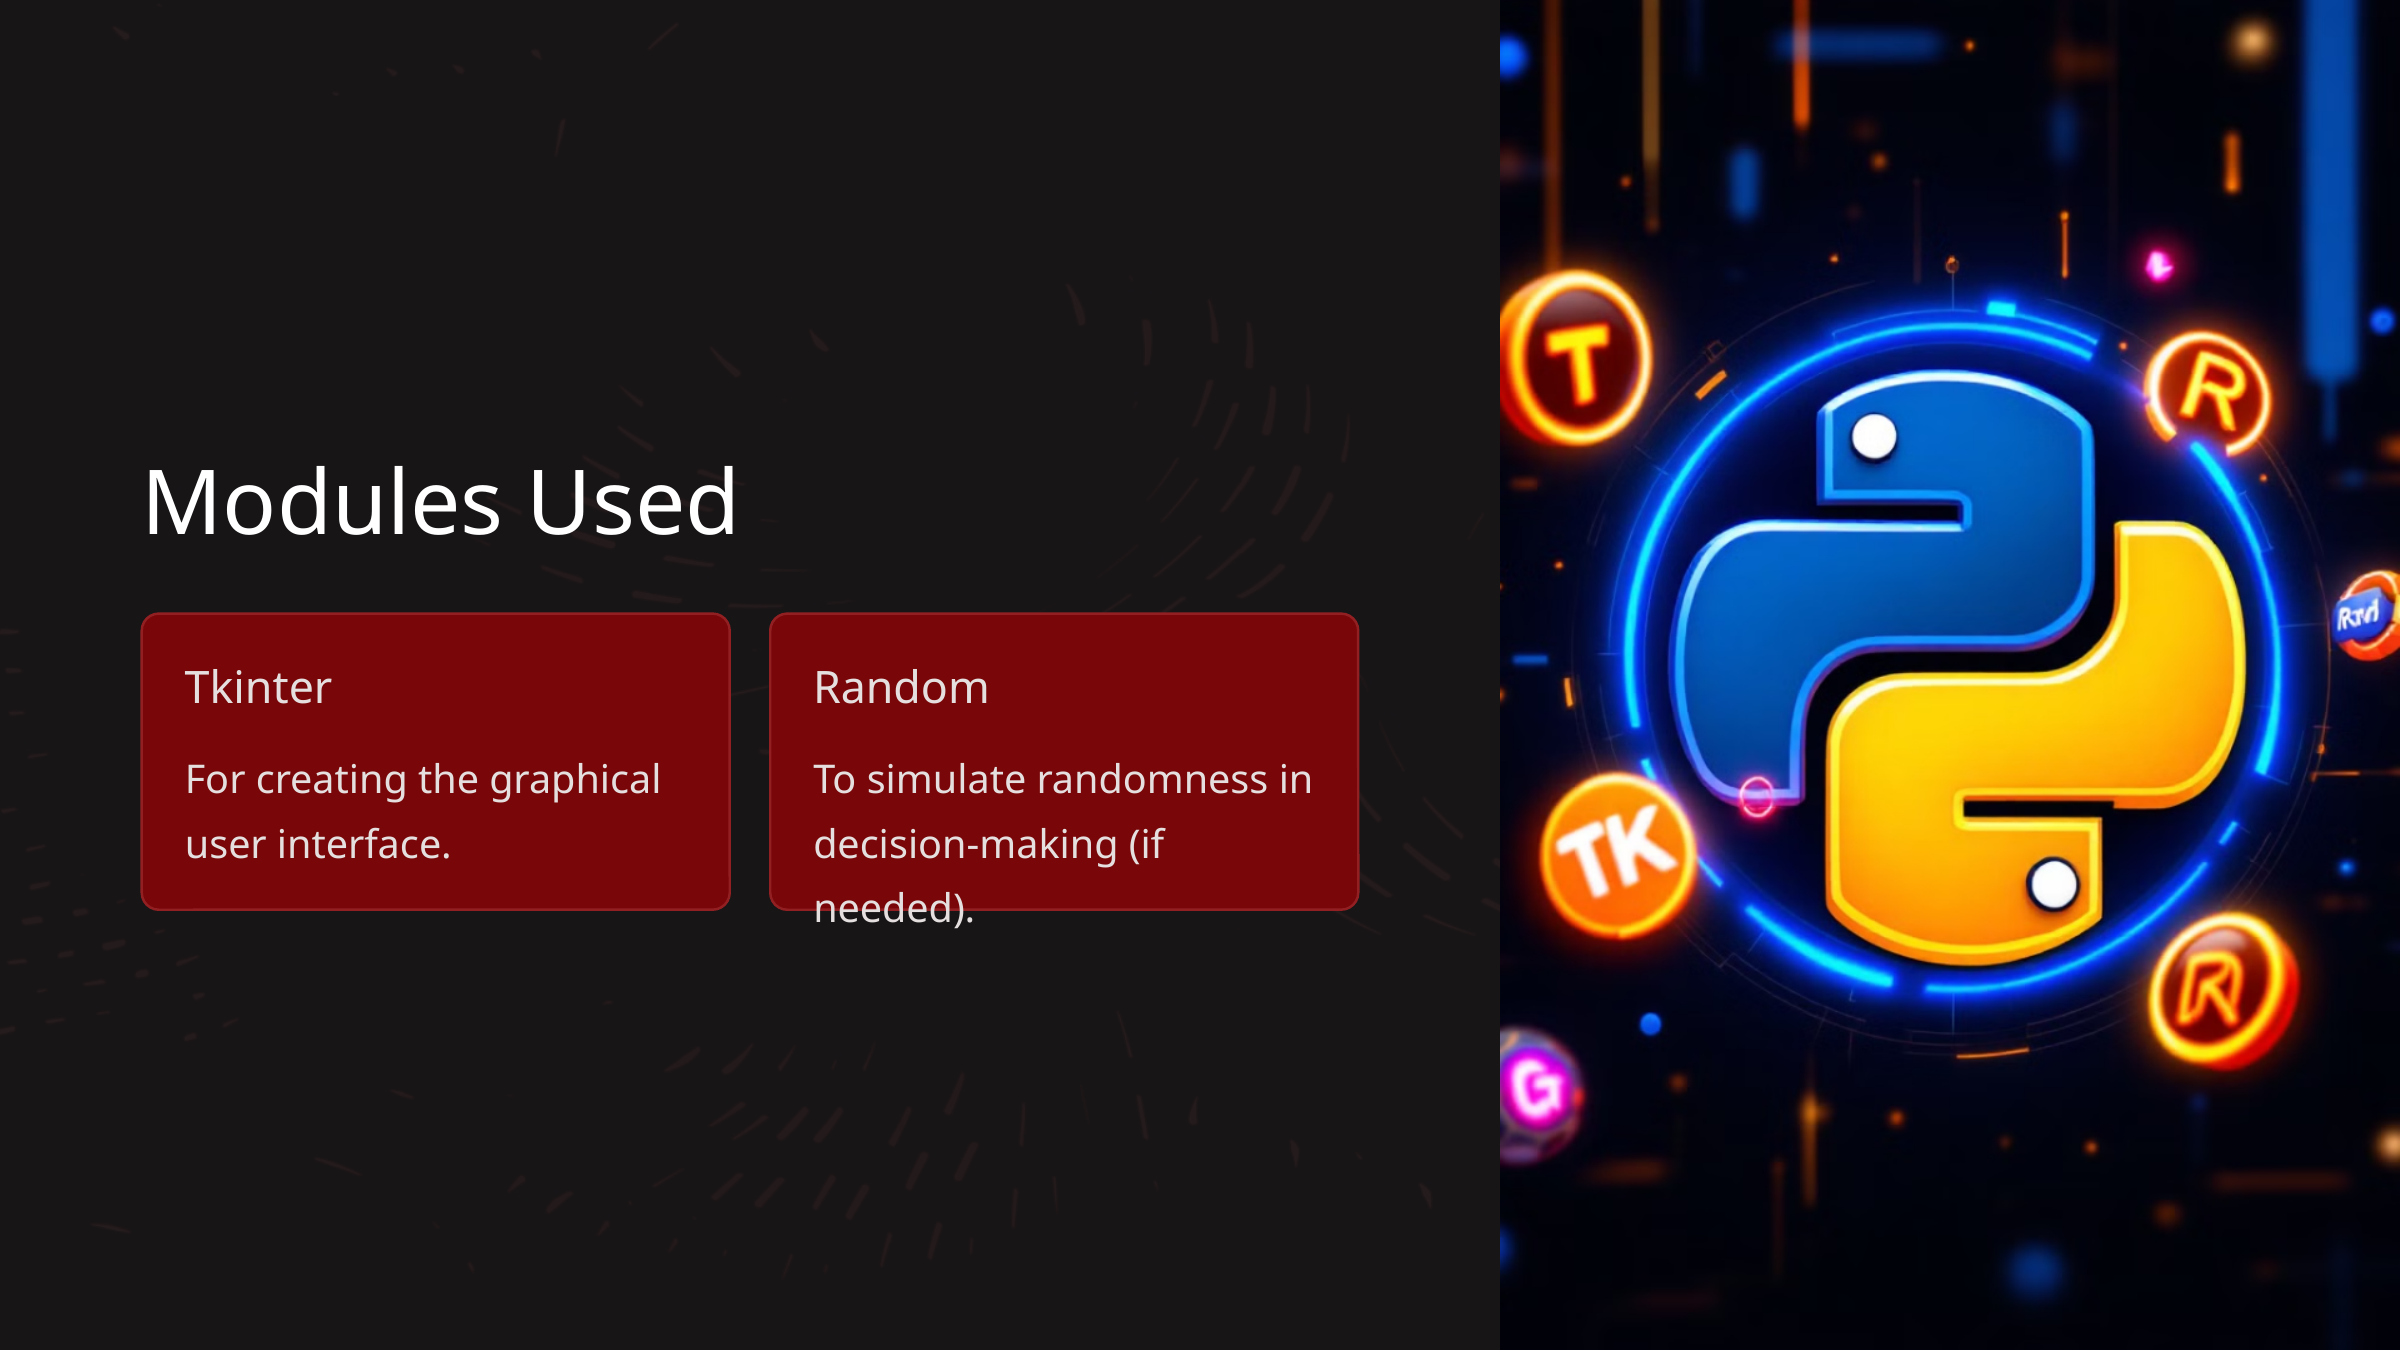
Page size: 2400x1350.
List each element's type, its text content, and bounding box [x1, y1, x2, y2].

picture [1499, 0, 2400, 1350]
text_box To simulate randomness in decision-making (if needed). [813, 737, 1316, 867]
text_box [770, 613, 1359, 910]
text_box Modules Used [141, 440, 1042, 553]
text_box For creating the graphical user interface. [184, 737, 687, 867]
text_box [141, 613, 730, 910]
text_box Tkinter [184, 656, 635, 713]
text_box Random [813, 656, 1264, 713]
